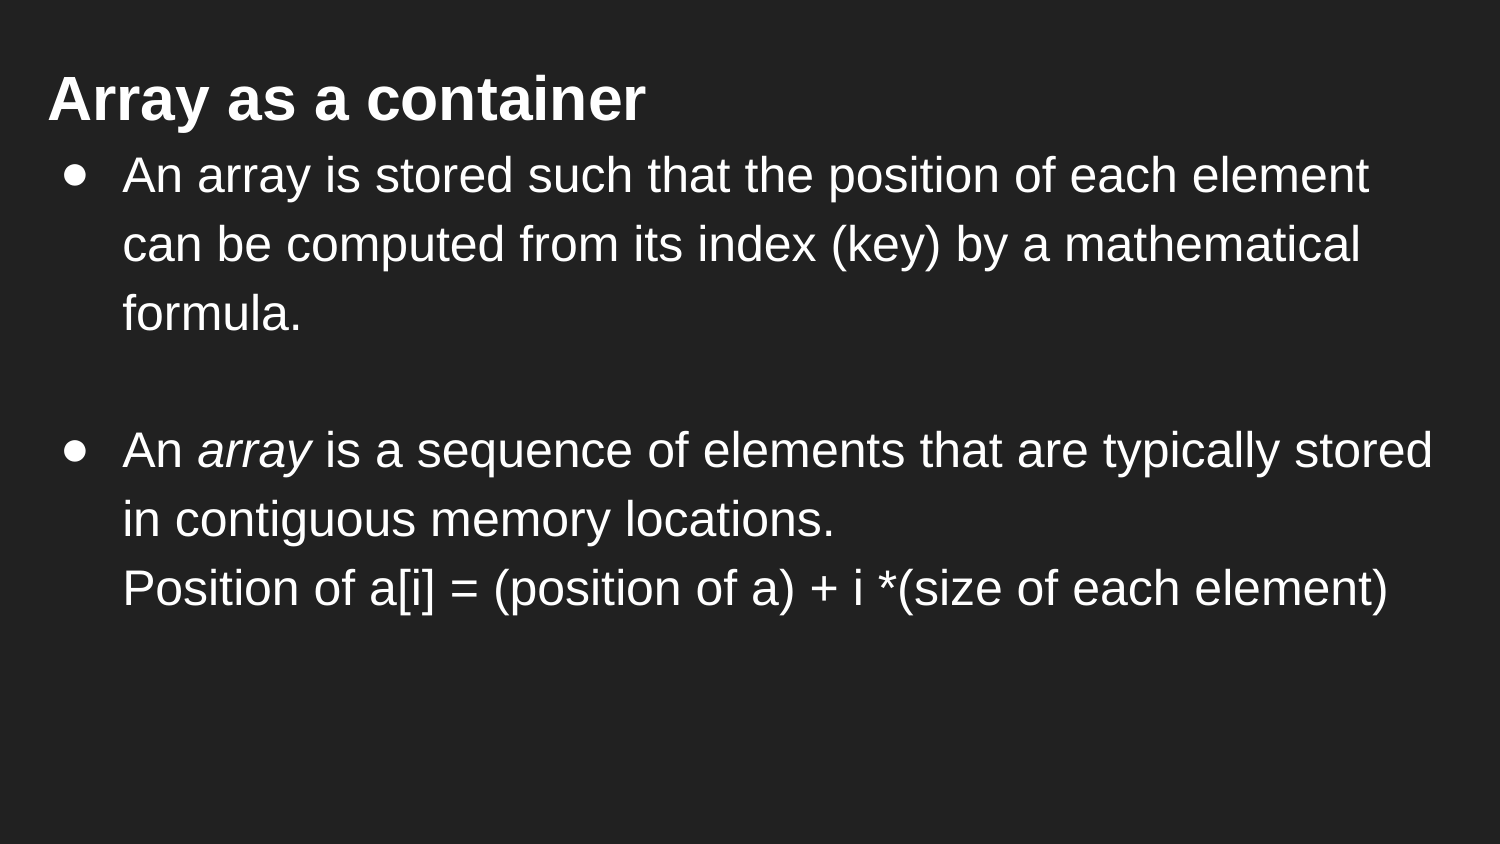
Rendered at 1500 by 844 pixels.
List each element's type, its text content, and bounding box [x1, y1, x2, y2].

list Array as a container An array is stored such that the position of each element can be computed from its index (key) by a mathematical formula. An array is a sequence of elements that are typically stored in contiguous memory locations. Position of a[i] = (position of a) + i *(size of each element) [32, 31, 1472, 791]
